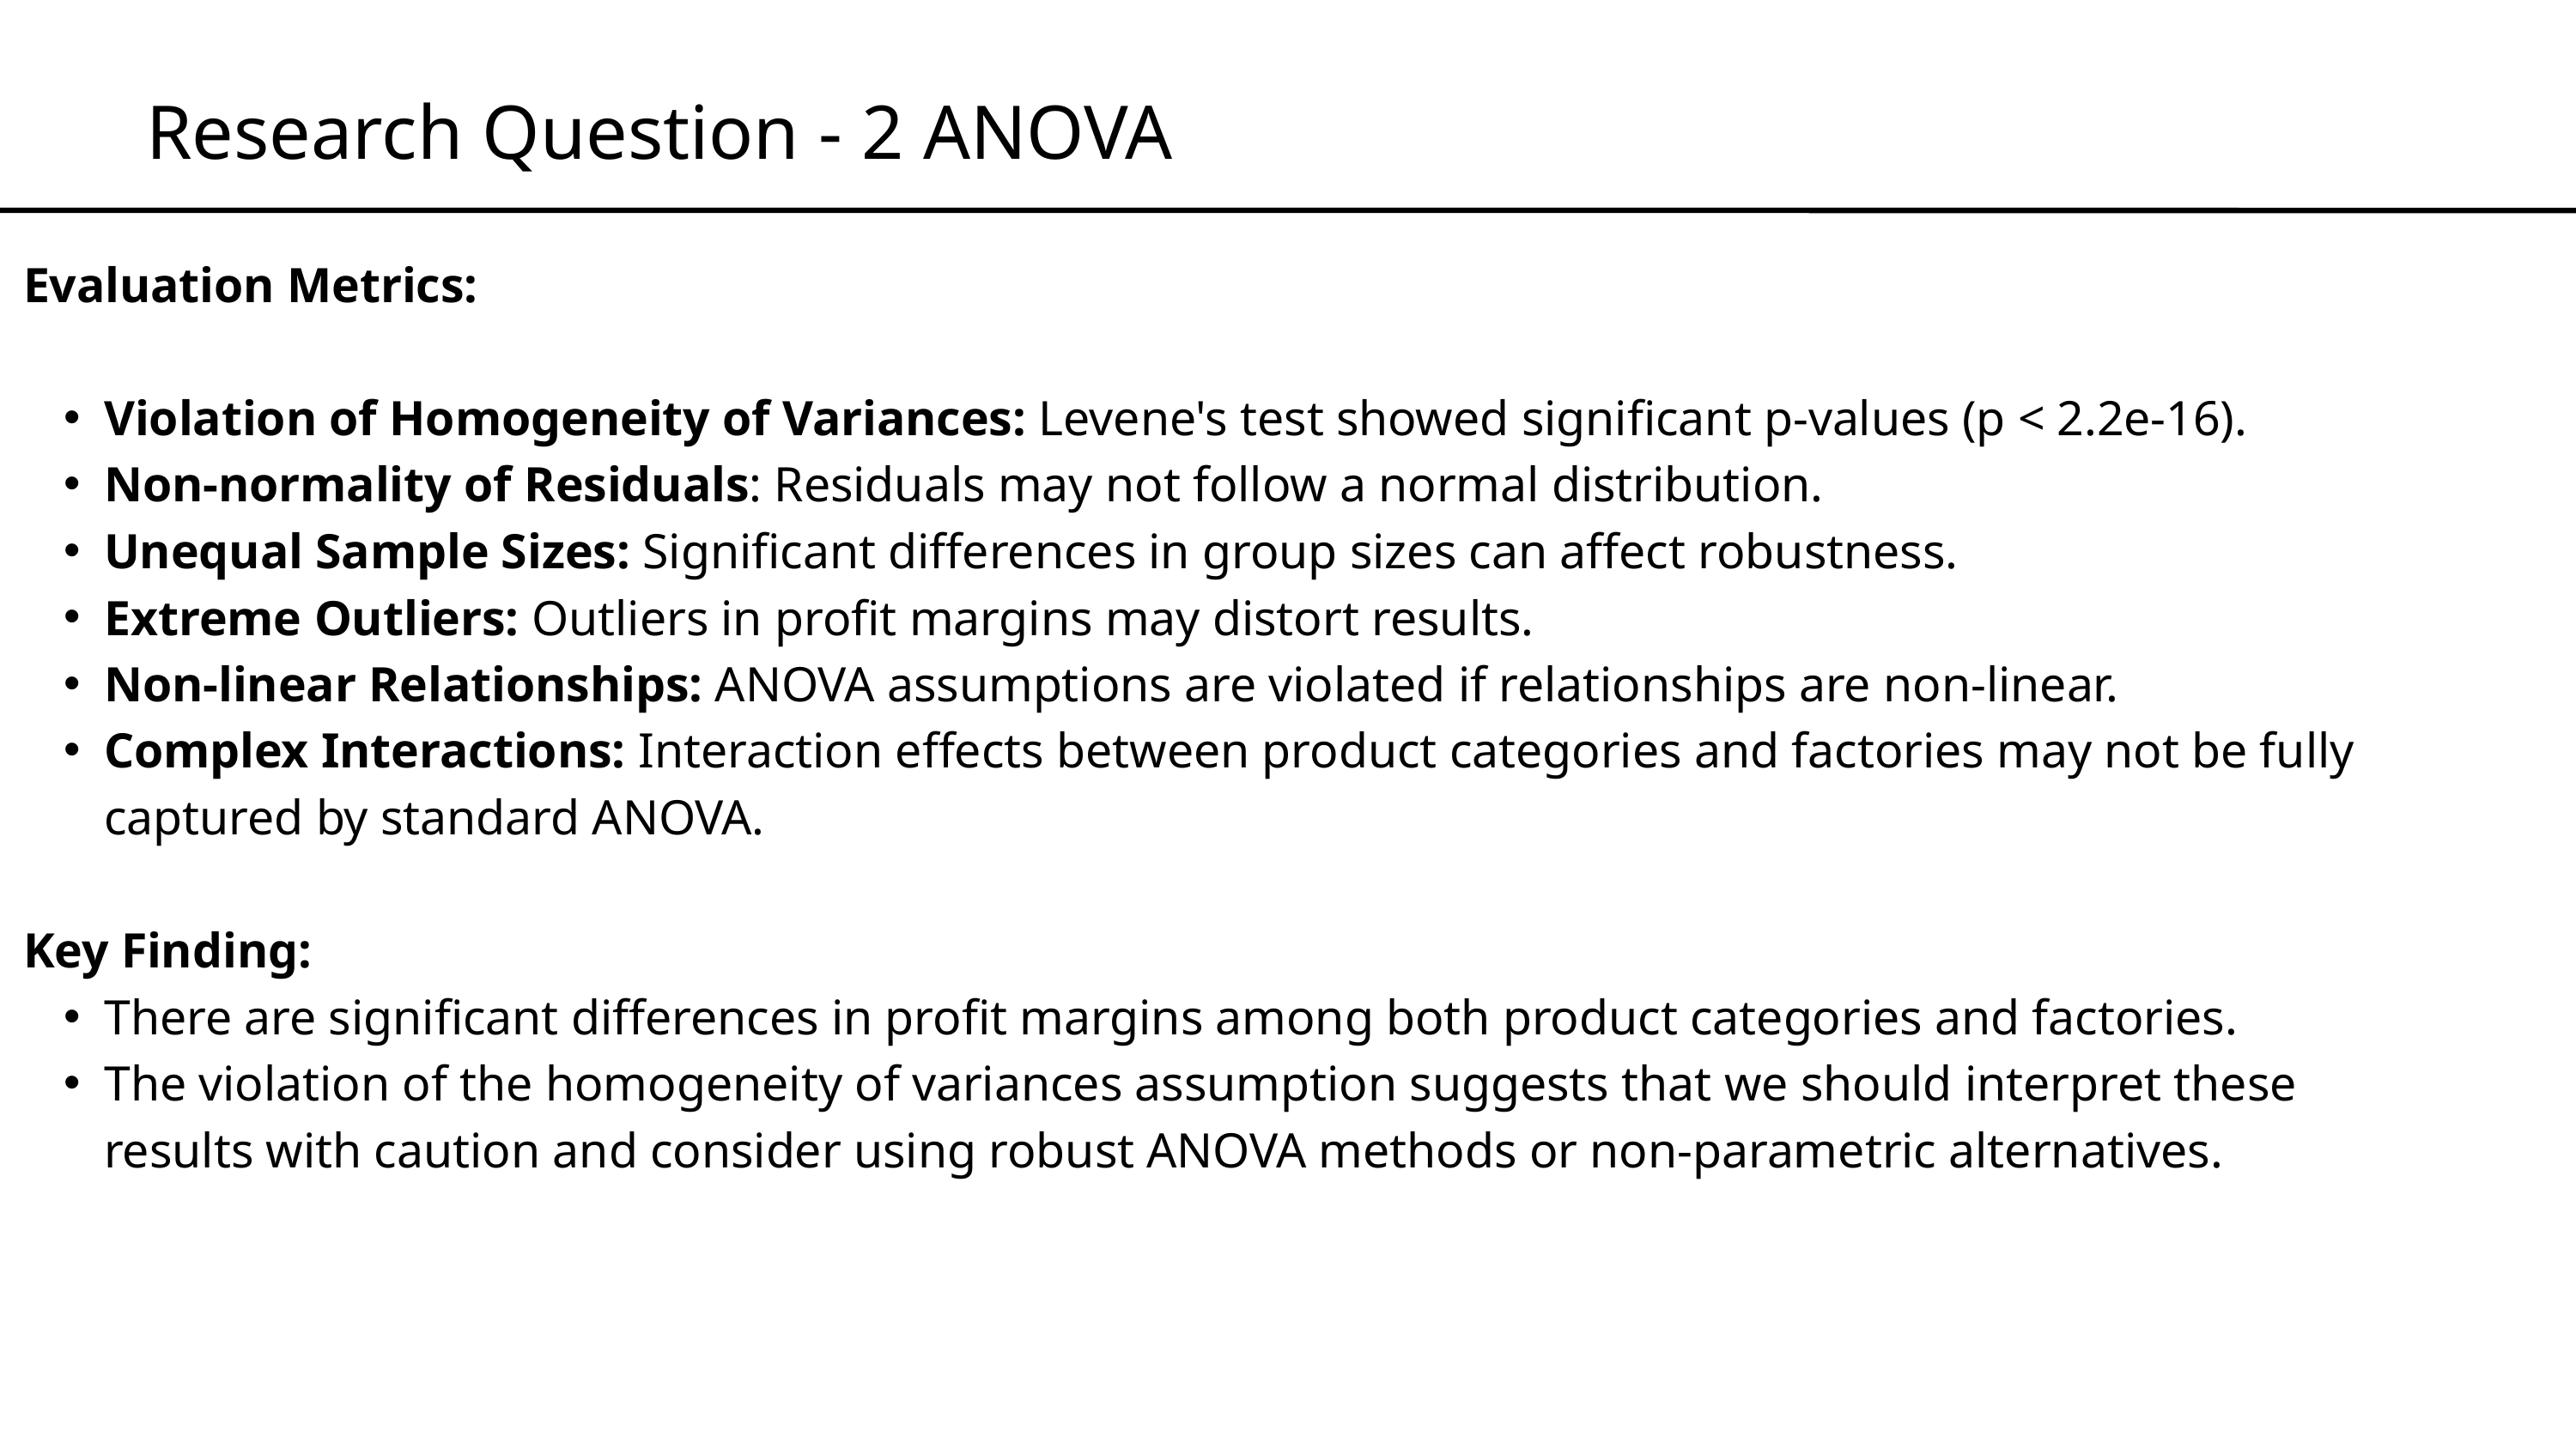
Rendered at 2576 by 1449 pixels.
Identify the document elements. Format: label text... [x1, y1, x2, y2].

text_box Evaluation Metrics: Violation of Homogeneity of Variances: Levene's test showed significant p-values (p < 2.2e-16). Non-normality of Residuals: Residuals may not follow a normal distribution. Unequal Sample Sizes: Significant differences in group sizes can affect robustness. Extreme Outliers: Outliers in profit margins may distort results. Non-linear Relationships: ANOVA assumptions are violated if relationships are non-linear. Complex Interactions: Interaction effects between product categories and factories may not be fully captured by standard ANOVA. Key Finding: There are significant differences in profit margins among both product categories and factories. The violation of the homogeneity of variances assumption suggests that we should interpret these results with caution and consider using robust ANOVA methods or non-parametric alternatives. [23, 245, 2432, 1341]
text_box Research Question - 2 ANOVA [0, 70, 1320, 174]
